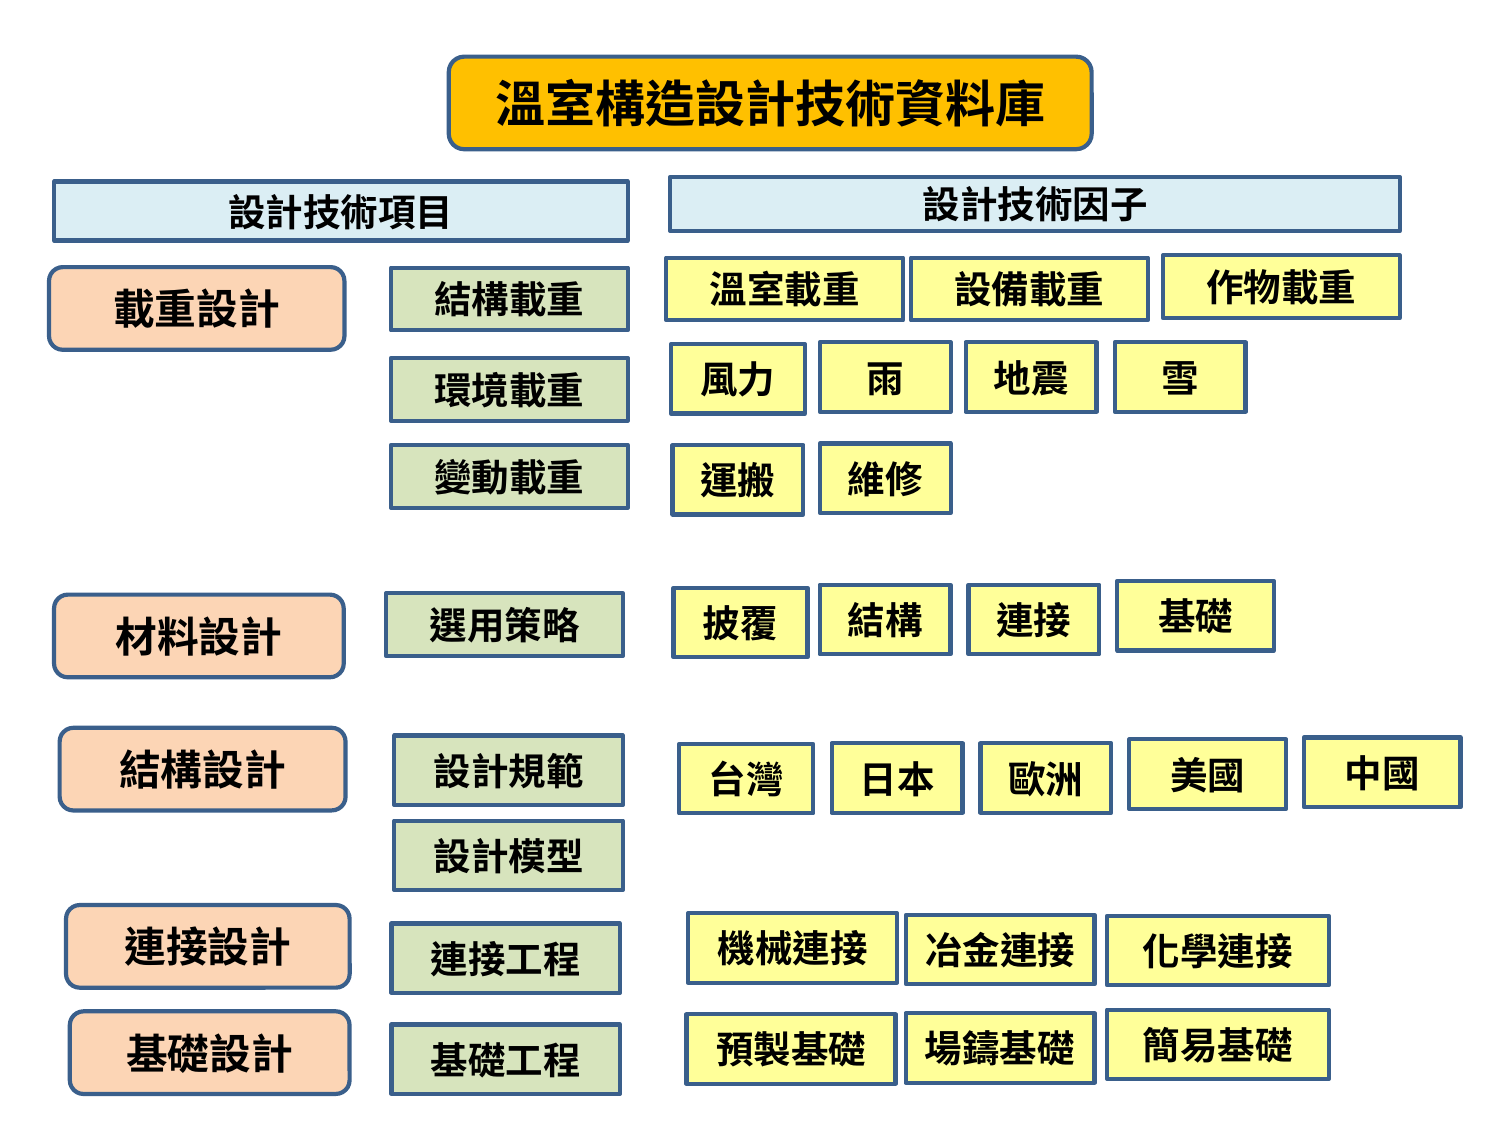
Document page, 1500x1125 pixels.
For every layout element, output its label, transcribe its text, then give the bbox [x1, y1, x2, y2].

text_box 台灣 [677, 742, 815, 815]
text_box 基礎工程 [389, 1022, 622, 1096]
text_box 化學連接 [1105, 914, 1331, 987]
text_box 簡易基礎 [1105, 1008, 1331, 1081]
text_box 冶金連接 [904, 913, 1097, 986]
text_box 基礎設計 [67, 1009, 352, 1097]
text_box 歐洲 [978, 741, 1113, 815]
text_box 中國 [1302, 735, 1463, 809]
text_box 溫室載重 [664, 256, 905, 322]
text_box 日本 [830, 741, 965, 815]
text_box 連接 [966, 583, 1101, 656]
text_box 預製基礎 [684, 1012, 898, 1086]
text_box 材料設計 [51, 592, 346, 680]
text_box 環境載重 [389, 356, 630, 423]
text_box 載重設計 [46, 265, 347, 352]
text_box 變動載重 [389, 443, 630, 510]
text_box 設計規範 [392, 733, 625, 807]
text_box 美國 [1127, 737, 1288, 811]
text_box 風力 [669, 342, 807, 416]
text_box 機械連接 [686, 911, 899, 985]
text_box 設計技術因子 [668, 175, 1402, 233]
text_box 設備載重 [909, 256, 1150, 322]
text_box 披覆 [671, 586, 810, 659]
text_box 溫室構造設計技術資料庫 [446, 54, 1094, 152]
text_box 設計技術項目 [52, 179, 630, 243]
text_box 維修 [818, 441, 953, 515]
text_box 連接工程 [389, 921, 622, 995]
text_box 作物載重 [1161, 253, 1402, 320]
text_box 設計模型 [392, 819, 625, 892]
text_box 結構設計 [57, 725, 348, 813]
text_box 連接設計 [63, 902, 352, 990]
text_box 雪 [1113, 340, 1248, 414]
text_box 場鑄基礎 [904, 1011, 1097, 1085]
text_box 選用策略 [384, 591, 625, 658]
text_box 運搬 [670, 443, 805, 517]
text_box 雨 [818, 340, 953, 414]
text_box 地震 [964, 340, 1099, 414]
text_box 結構載重 [389, 266, 630, 332]
text_box 結構 [818, 583, 953, 656]
text_box 基礎 [1115, 579, 1276, 653]
